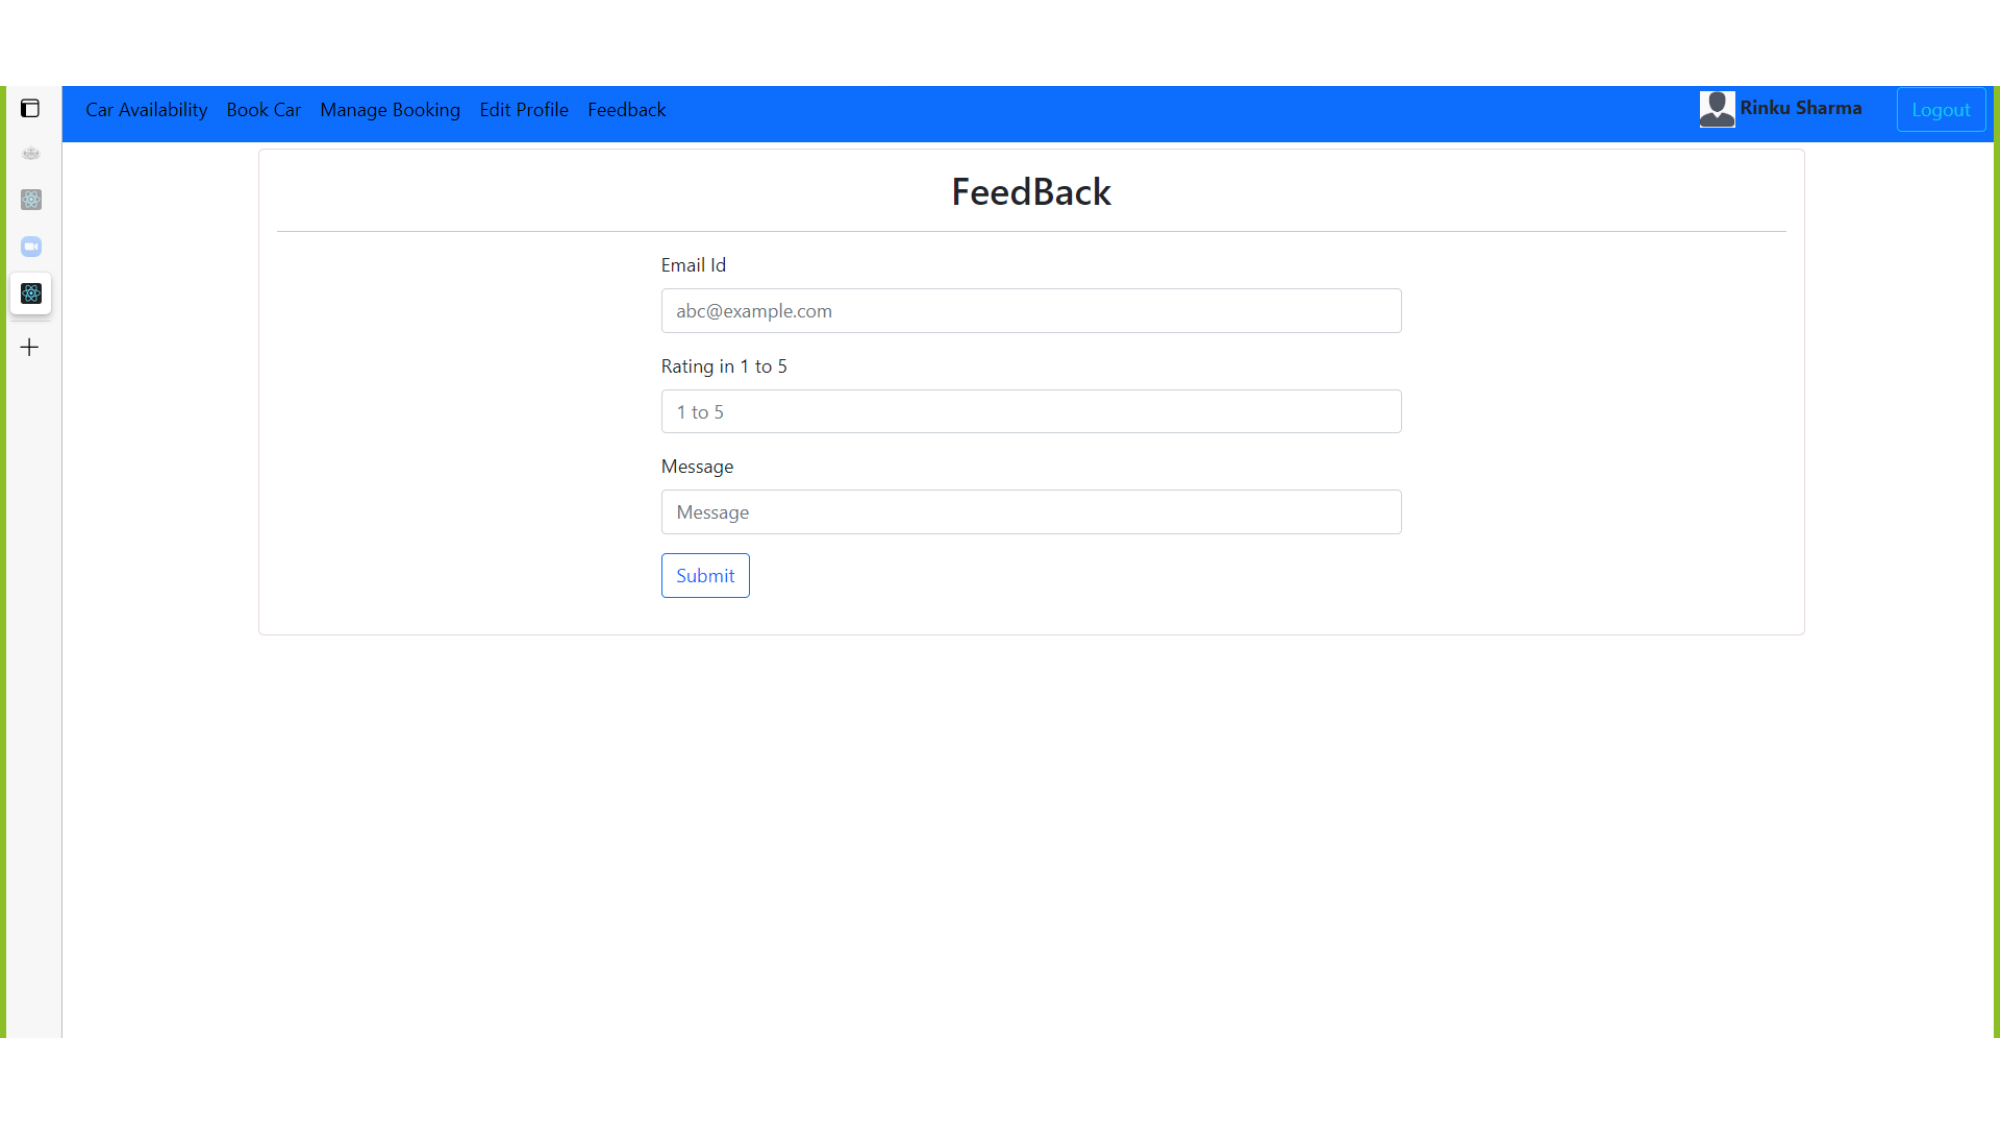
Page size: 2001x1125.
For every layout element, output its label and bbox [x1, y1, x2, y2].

picture [0, 86, 2000, 1038]
